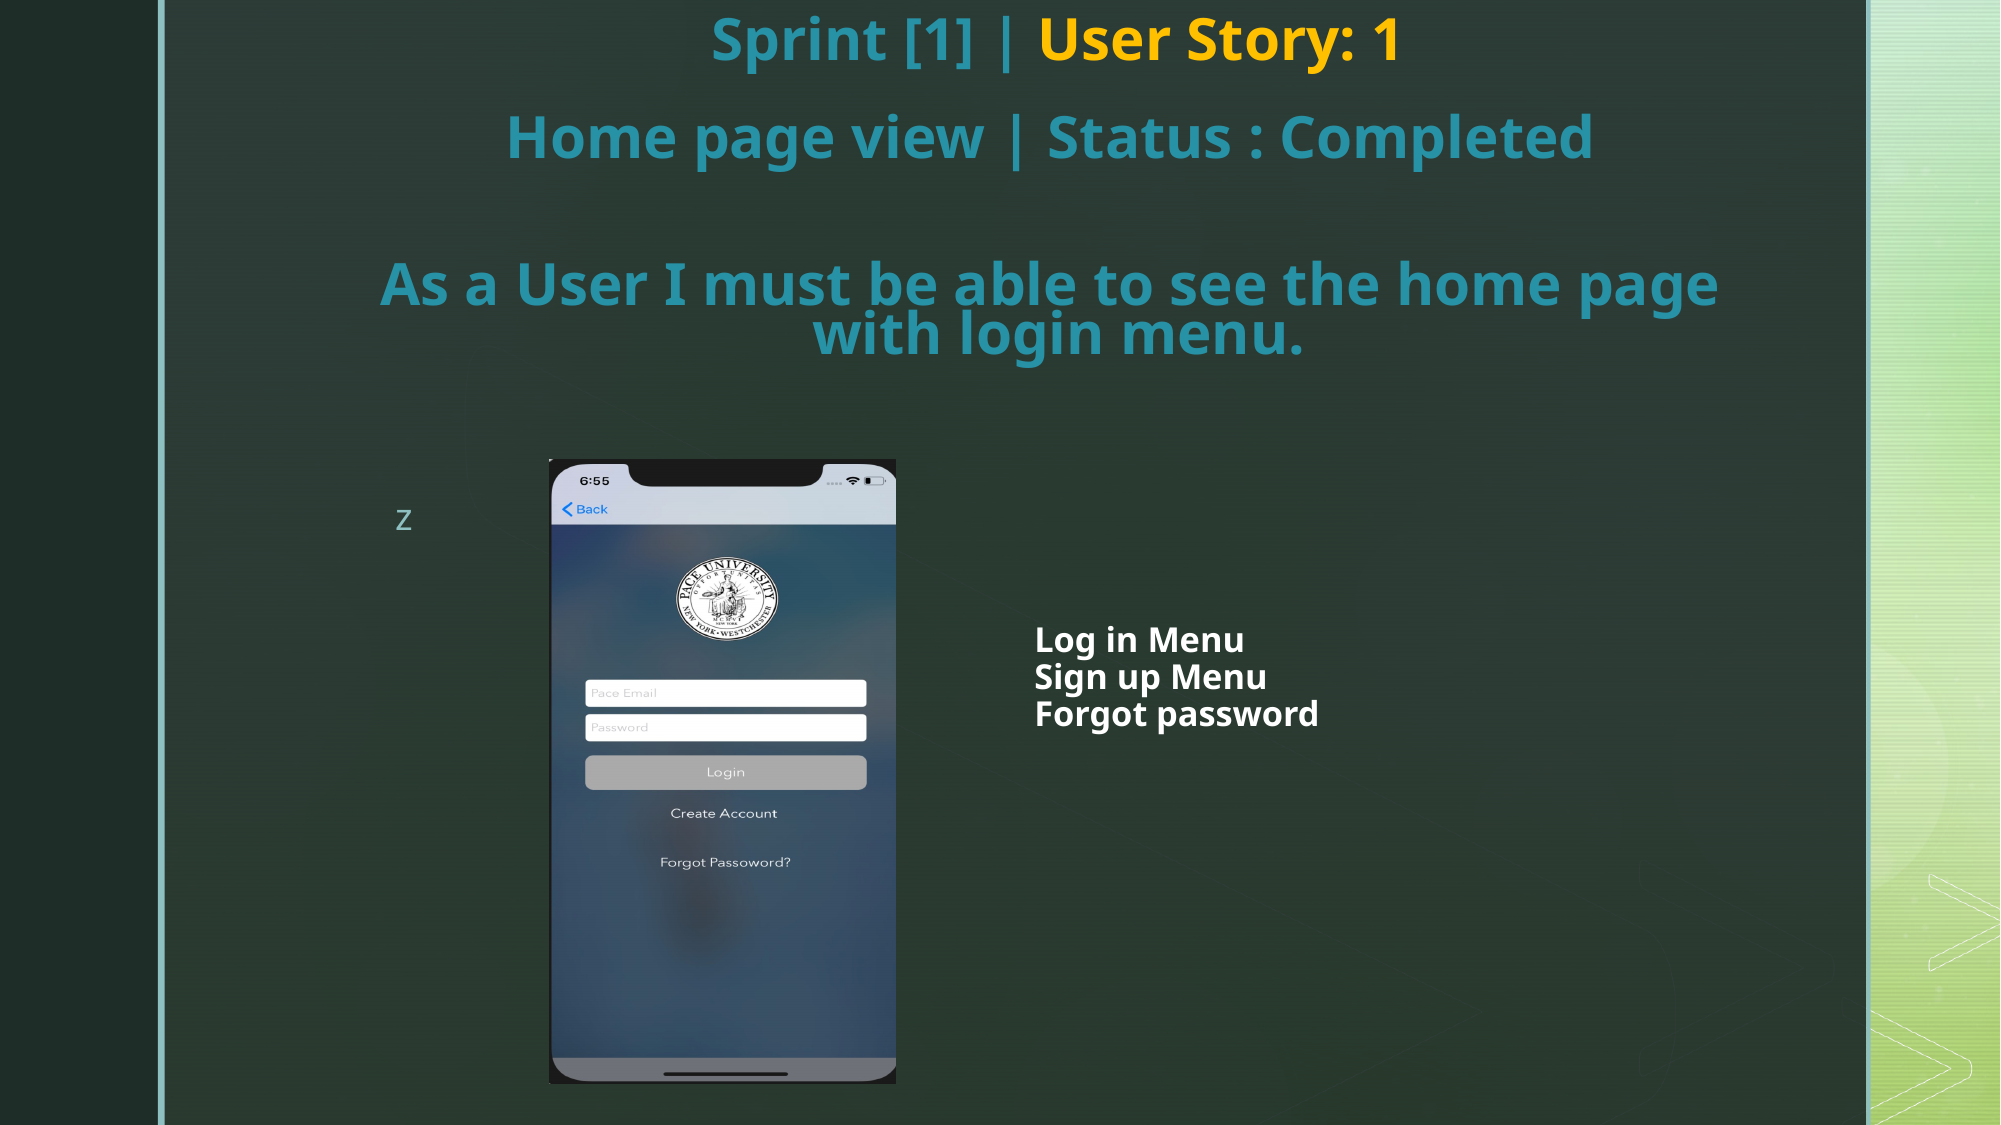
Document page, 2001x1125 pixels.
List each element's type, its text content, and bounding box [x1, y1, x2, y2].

picture [549, 459, 897, 1084]
title Log in Menu Sign up Menu Forgot password [1019, 487, 1778, 904]
list Sprint [1] | User Story: 1 Home page view | Status : Completed As a User I must be able to see the home page with login menu. [364, 342, 1737, 544]
picture [1871, 0, 2001, 1125]
